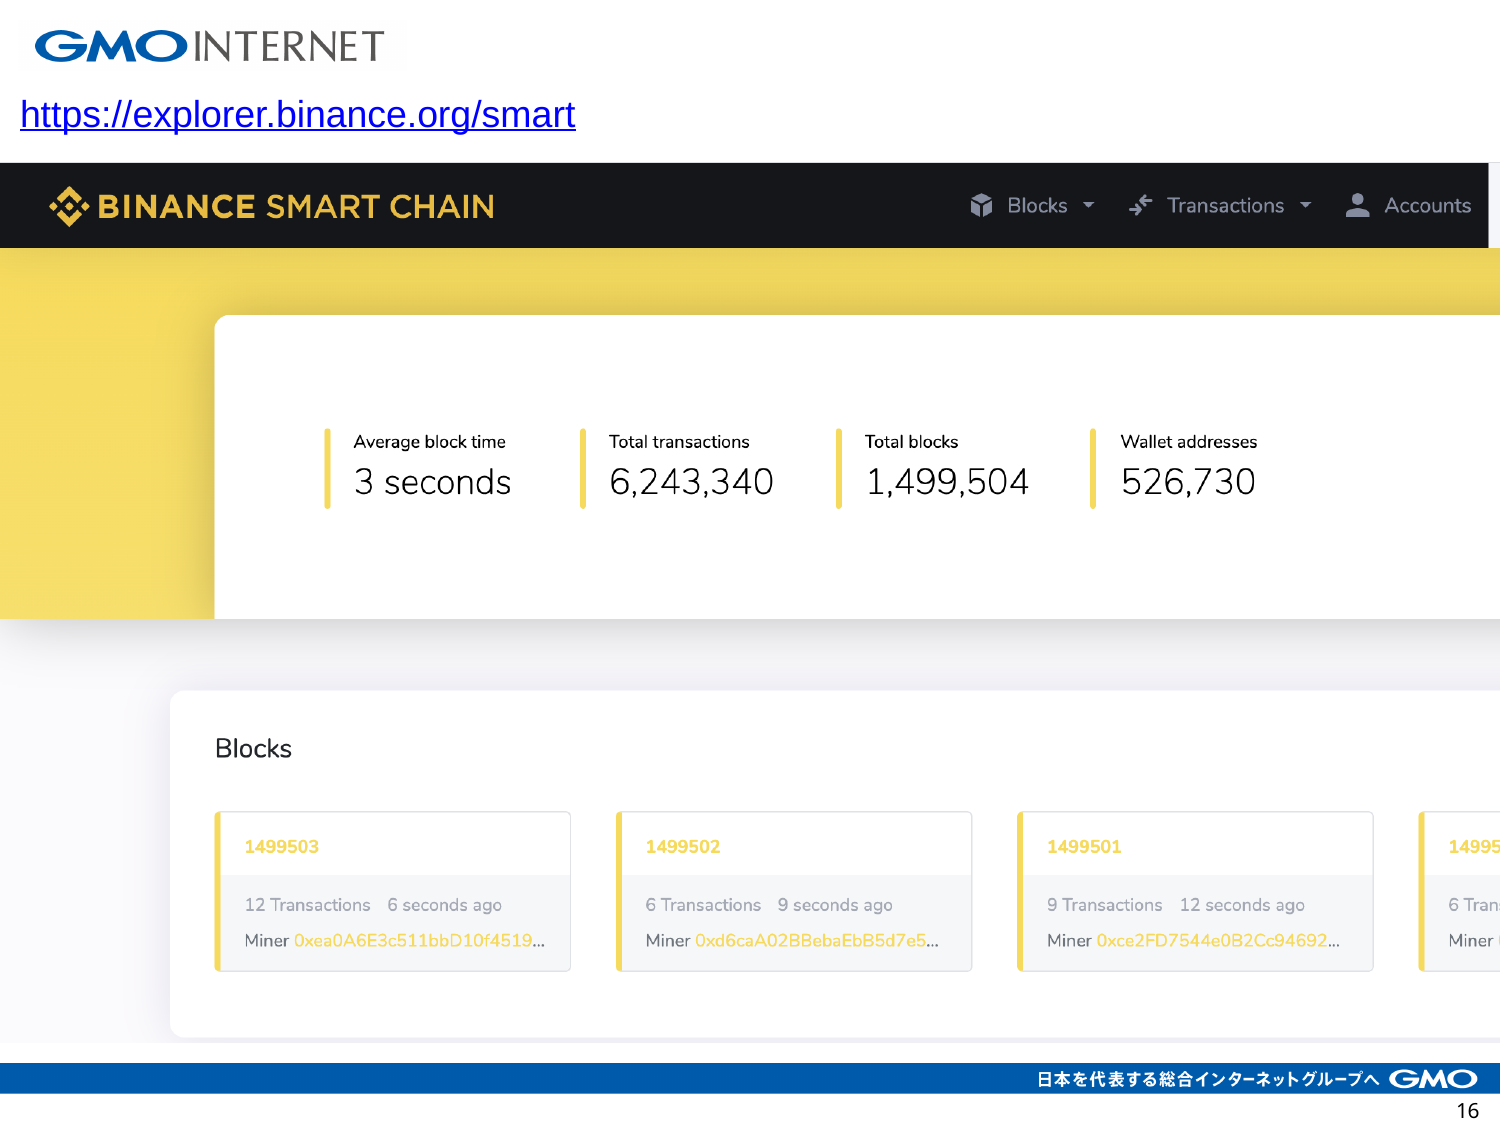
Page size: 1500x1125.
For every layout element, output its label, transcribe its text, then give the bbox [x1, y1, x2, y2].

picture [18, 20, 407, 71]
picture [0, 1063, 1500, 1094]
picture [0, 160, 1500, 1043]
text_box https://explorer.binance.org/smart [5, 82, 591, 143]
